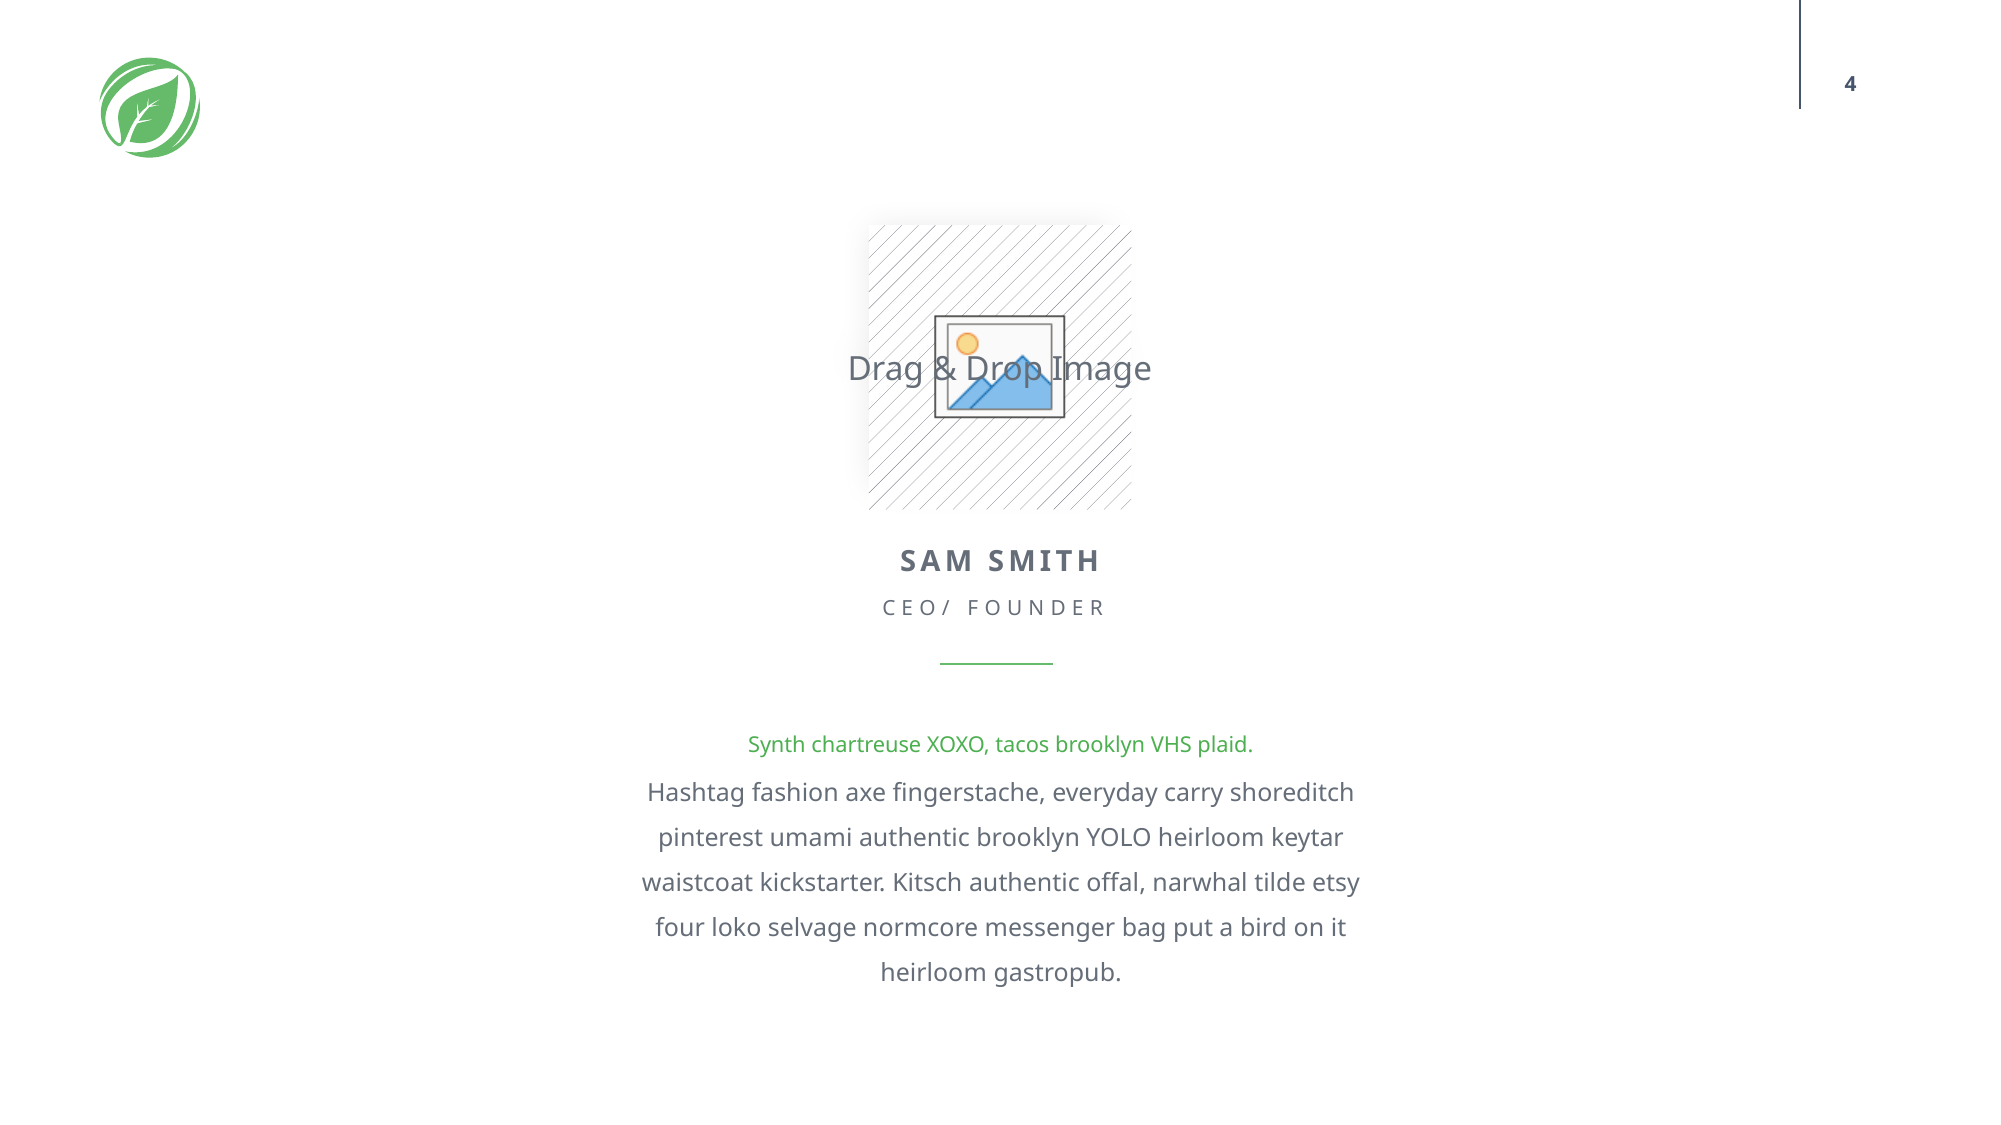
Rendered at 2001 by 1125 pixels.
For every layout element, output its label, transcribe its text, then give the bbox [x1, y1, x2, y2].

text_box Hashtag fashion axe fingerstache, everyday carry shoreditch pinterest umami authentic brooklyn YOLO heirloom keytar waistcoat kickstarter. Kitsch authentic offal, narwhal tilde etsy four loko selvage normcore messenger bag put a bird on it heirloom gastropub. [602, 754, 1401, 994]
text_box CEO/ FOUNDER [856, 581, 1144, 620]
text_box SAM SMITH [759, 548, 1241, 577]
picture [868, 225, 1132, 510]
text_box Synth chartreuse XOXO, tacos brooklyn VHS plaid. [733, 715, 1270, 754]
